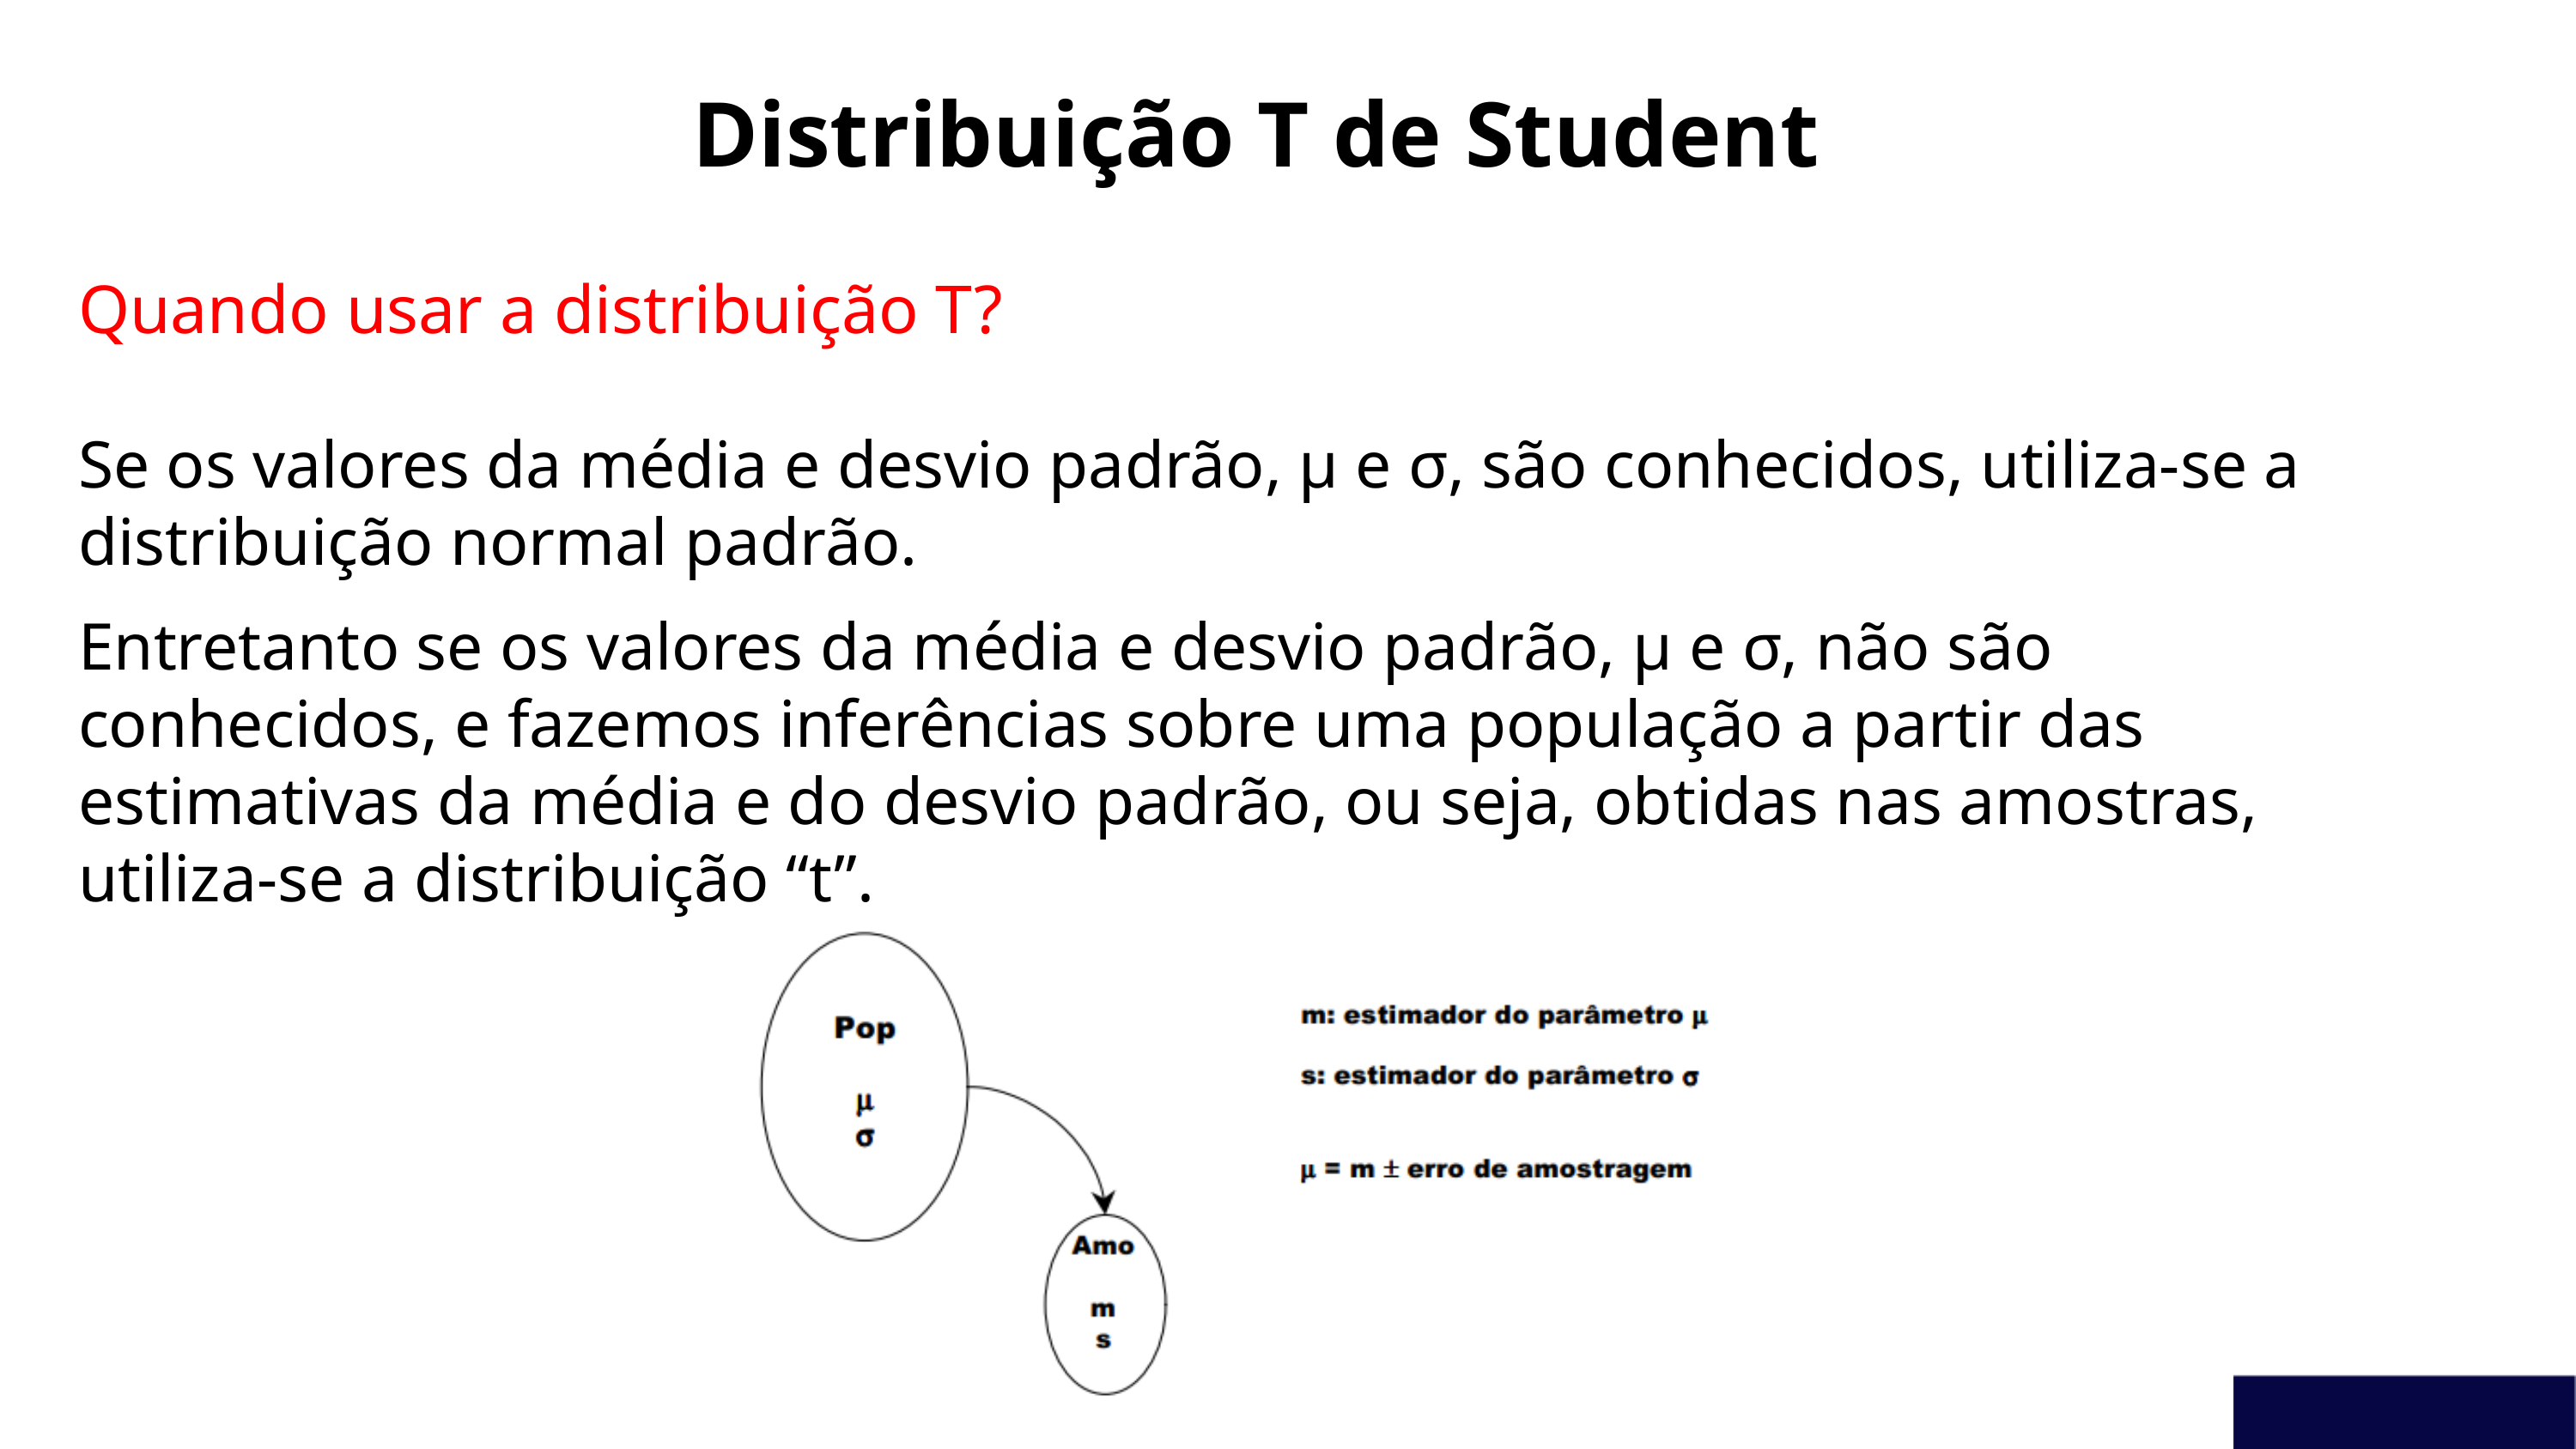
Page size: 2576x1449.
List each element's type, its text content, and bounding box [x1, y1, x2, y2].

text_box Se os valores da média e desvio padrão, µ e σ, são conhecidos, utiliza-se a distribuição normal padrão. [78, 423, 2442, 579]
text_box Distribuição T de Student [692, 95, 2110, 185]
text_box [2233, 1370, 2576, 1449]
text_box Quando usar a distribuição T? [78, 277, 1210, 347]
text_box Entretanto se os valores da média e desvio padrão, µ e σ, não são conhecidos, e fazemos inferências sobre uma população a partir das estimativas da média e do desvio padrão, ou seja, obtidas nas amostras, utiliza-se a distribuição “t”. [78, 605, 2342, 915]
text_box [613, 889, 1807, 1449]
